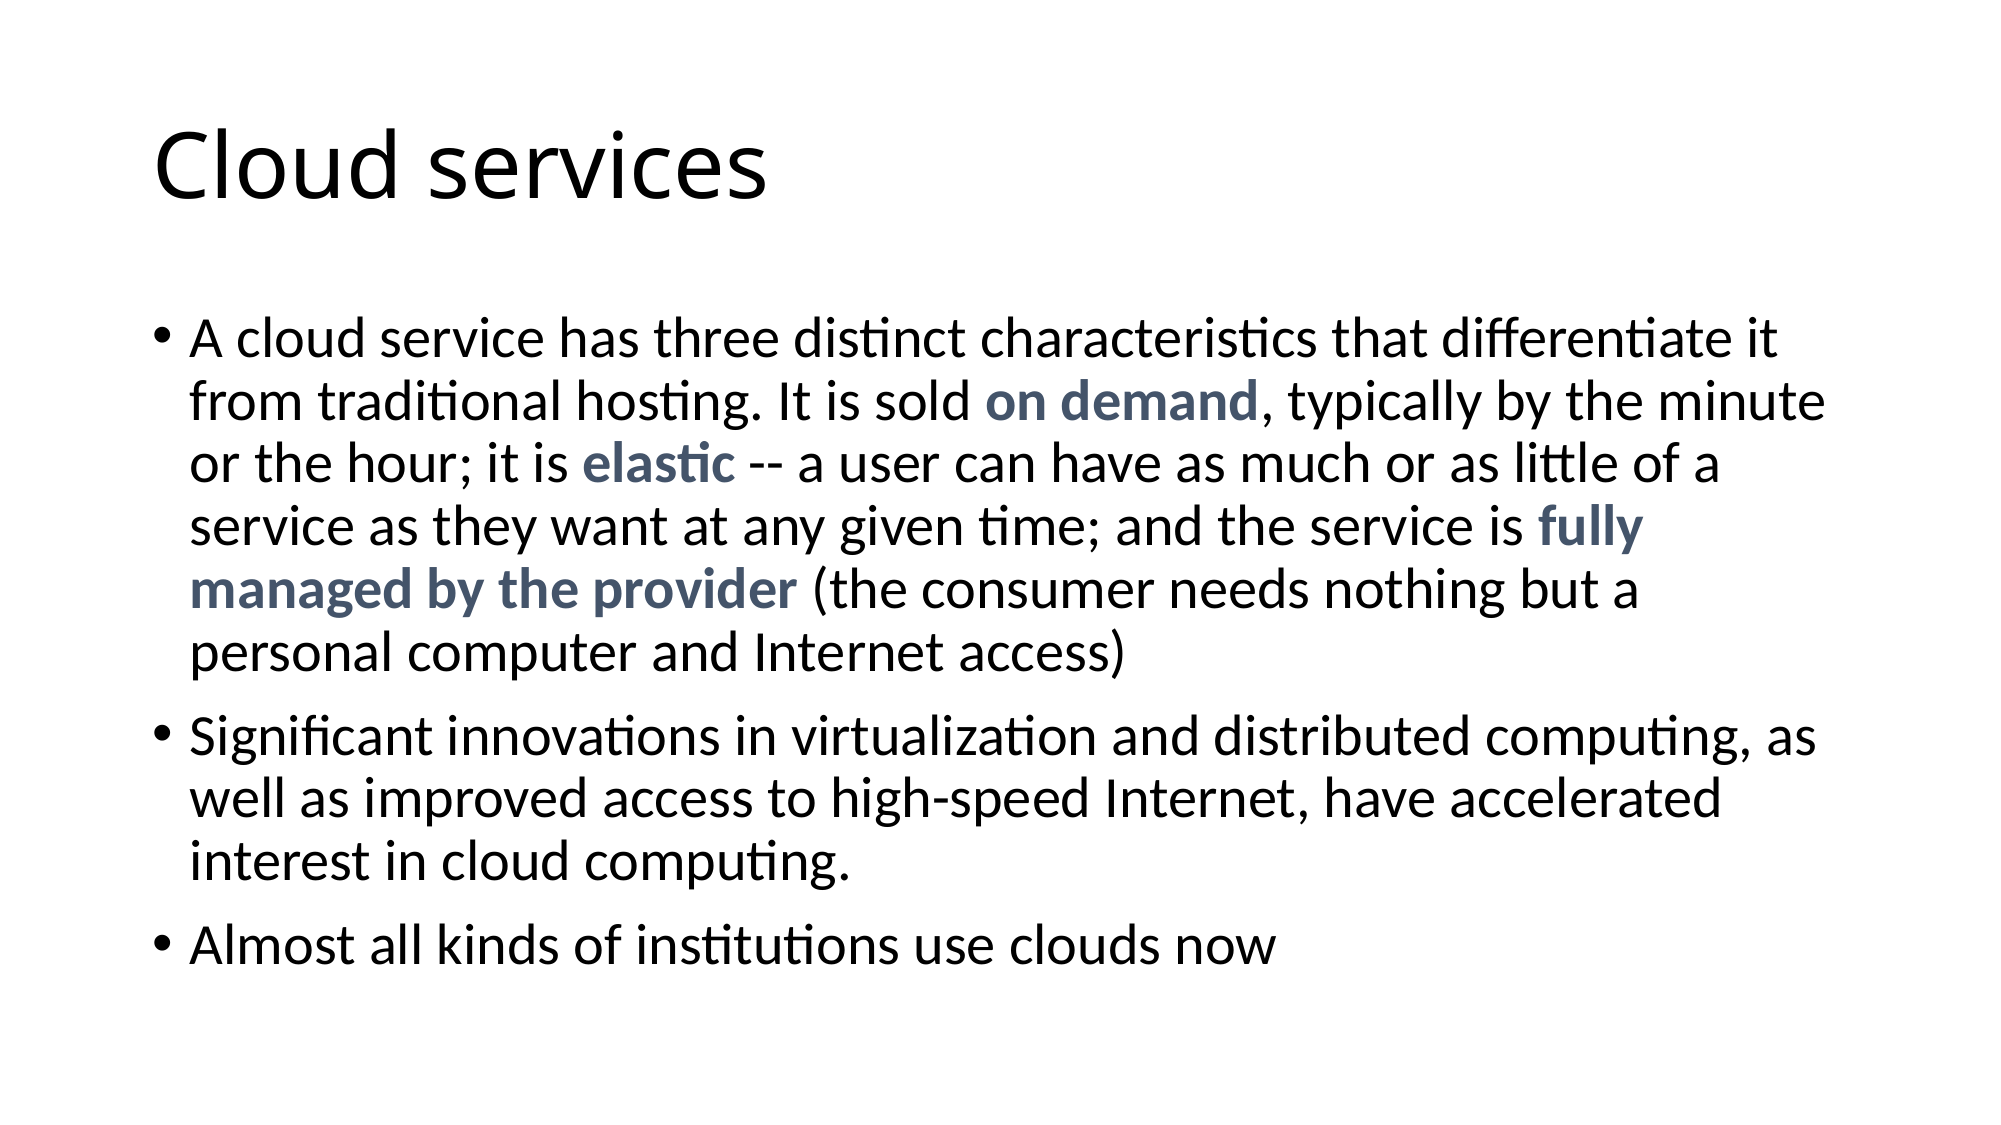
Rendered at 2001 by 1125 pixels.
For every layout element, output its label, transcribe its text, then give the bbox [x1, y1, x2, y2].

title Cloud services [137, 59, 1863, 278]
list A cloud service has three distinct characteristics that differentiate it from traditional hosting. It is sold on demand, typically by the minute or the hour; it is elastic -- a user can have as much or as little of a service as they want at any given time; and the service is fully managed by the provider (the consumer needs nothing but a personal computer and Internet access) Significant innovations in virtualization and distributed computing, as well as improved access to high-speed Internet, have accelerated interest in cloud computing. Almost all kinds of institutions use clouds now [137, 299, 1863, 1014]
